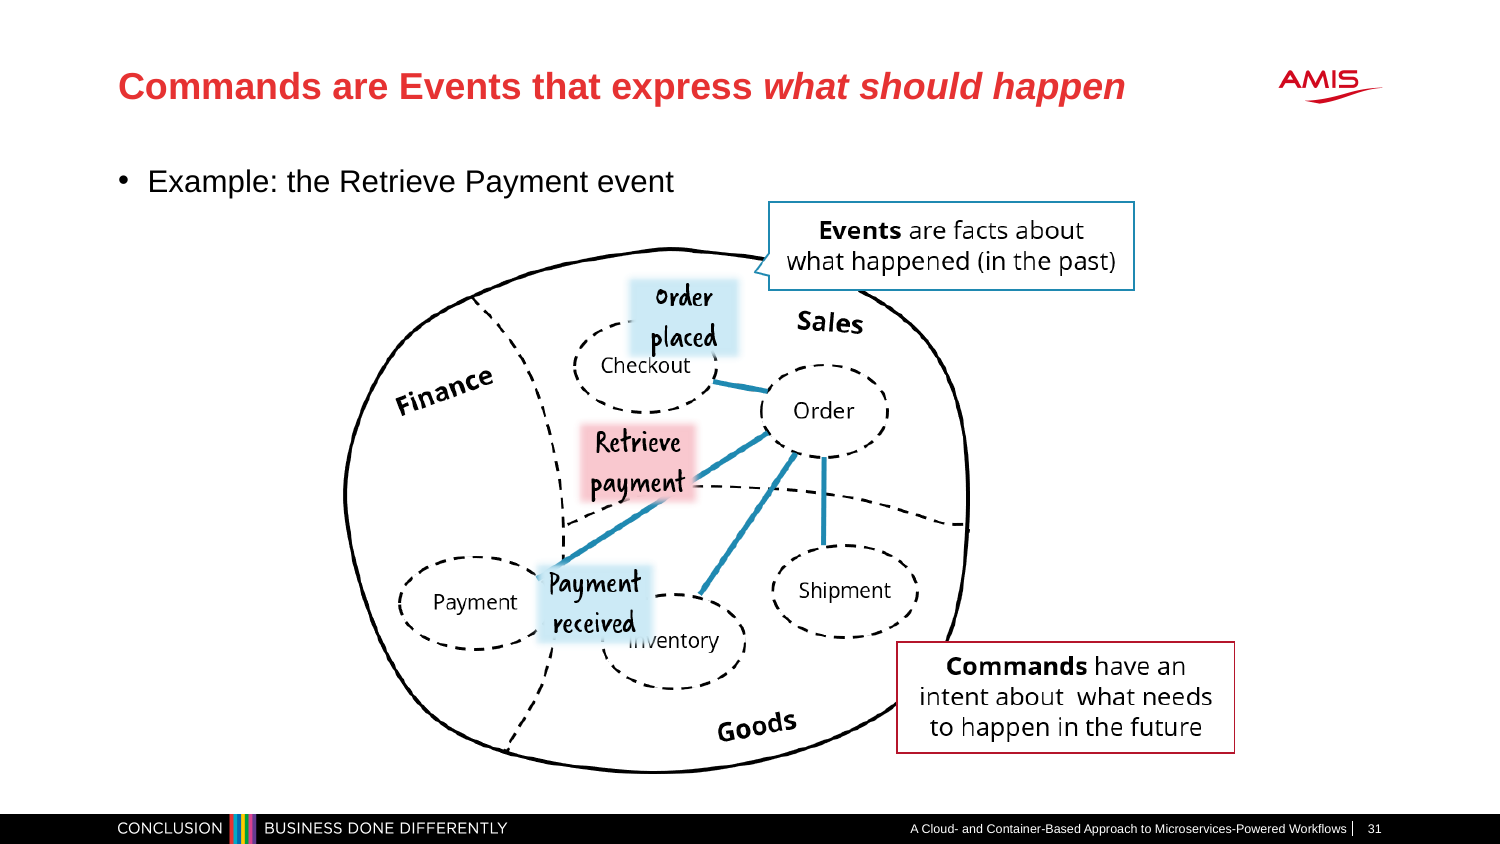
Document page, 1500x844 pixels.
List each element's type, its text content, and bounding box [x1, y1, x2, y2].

picture [0, 814, 236, 844]
picture [343, 201, 1235, 774]
title Commands are Events that express what should happen [118, 47, 1205, 130]
footer A Cloud- and Container-Based Approach to Microservices-Powered Workflows [814, 820, 1347, 839]
list Example: the Retrieve Payment event [118, 153, 1205, 774]
picture [1205, 58, 1388, 106]
slide_number 31 [1358, 820, 1382, 839]
picture [239, 814, 1500, 844]
